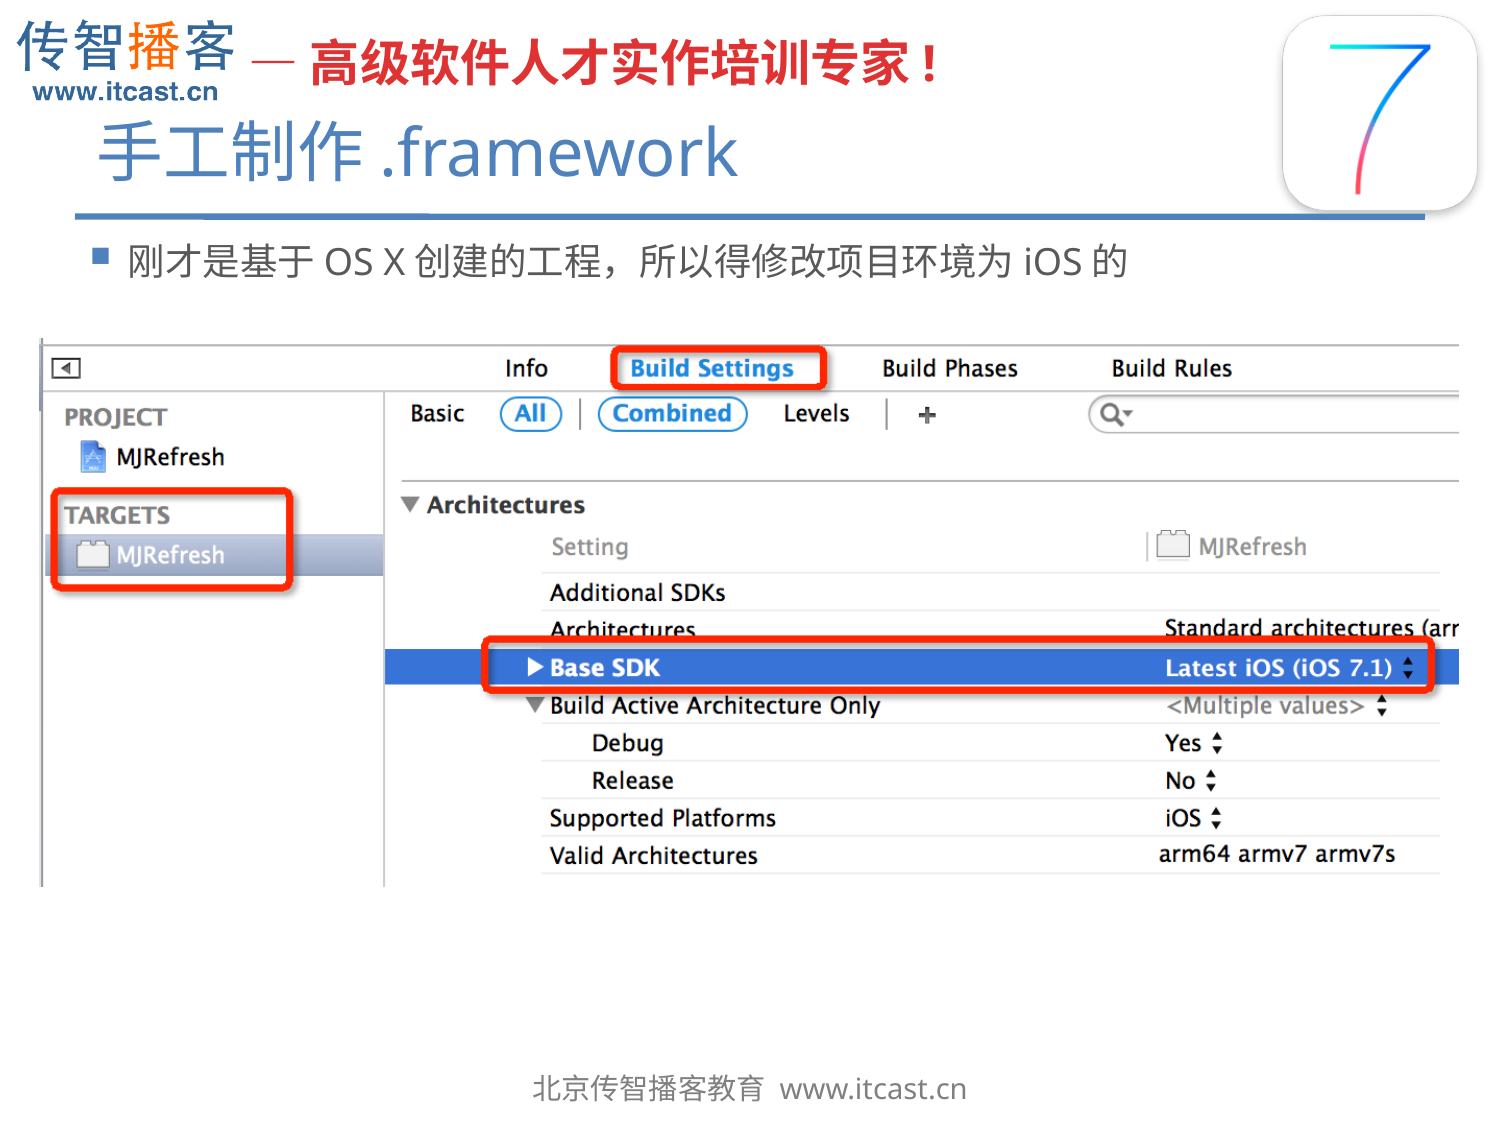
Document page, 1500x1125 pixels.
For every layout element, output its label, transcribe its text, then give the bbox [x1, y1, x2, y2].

picture [16, 19, 234, 101]
list 刚才是基于OS X创建的工程，所以得修改项目环境为iOS的 [75, 230, 1425, 316]
title 手工制作.framework [81, 102, 1416, 230]
picture [38, 338, 1459, 888]
picture [1163, 0, 1500, 263]
